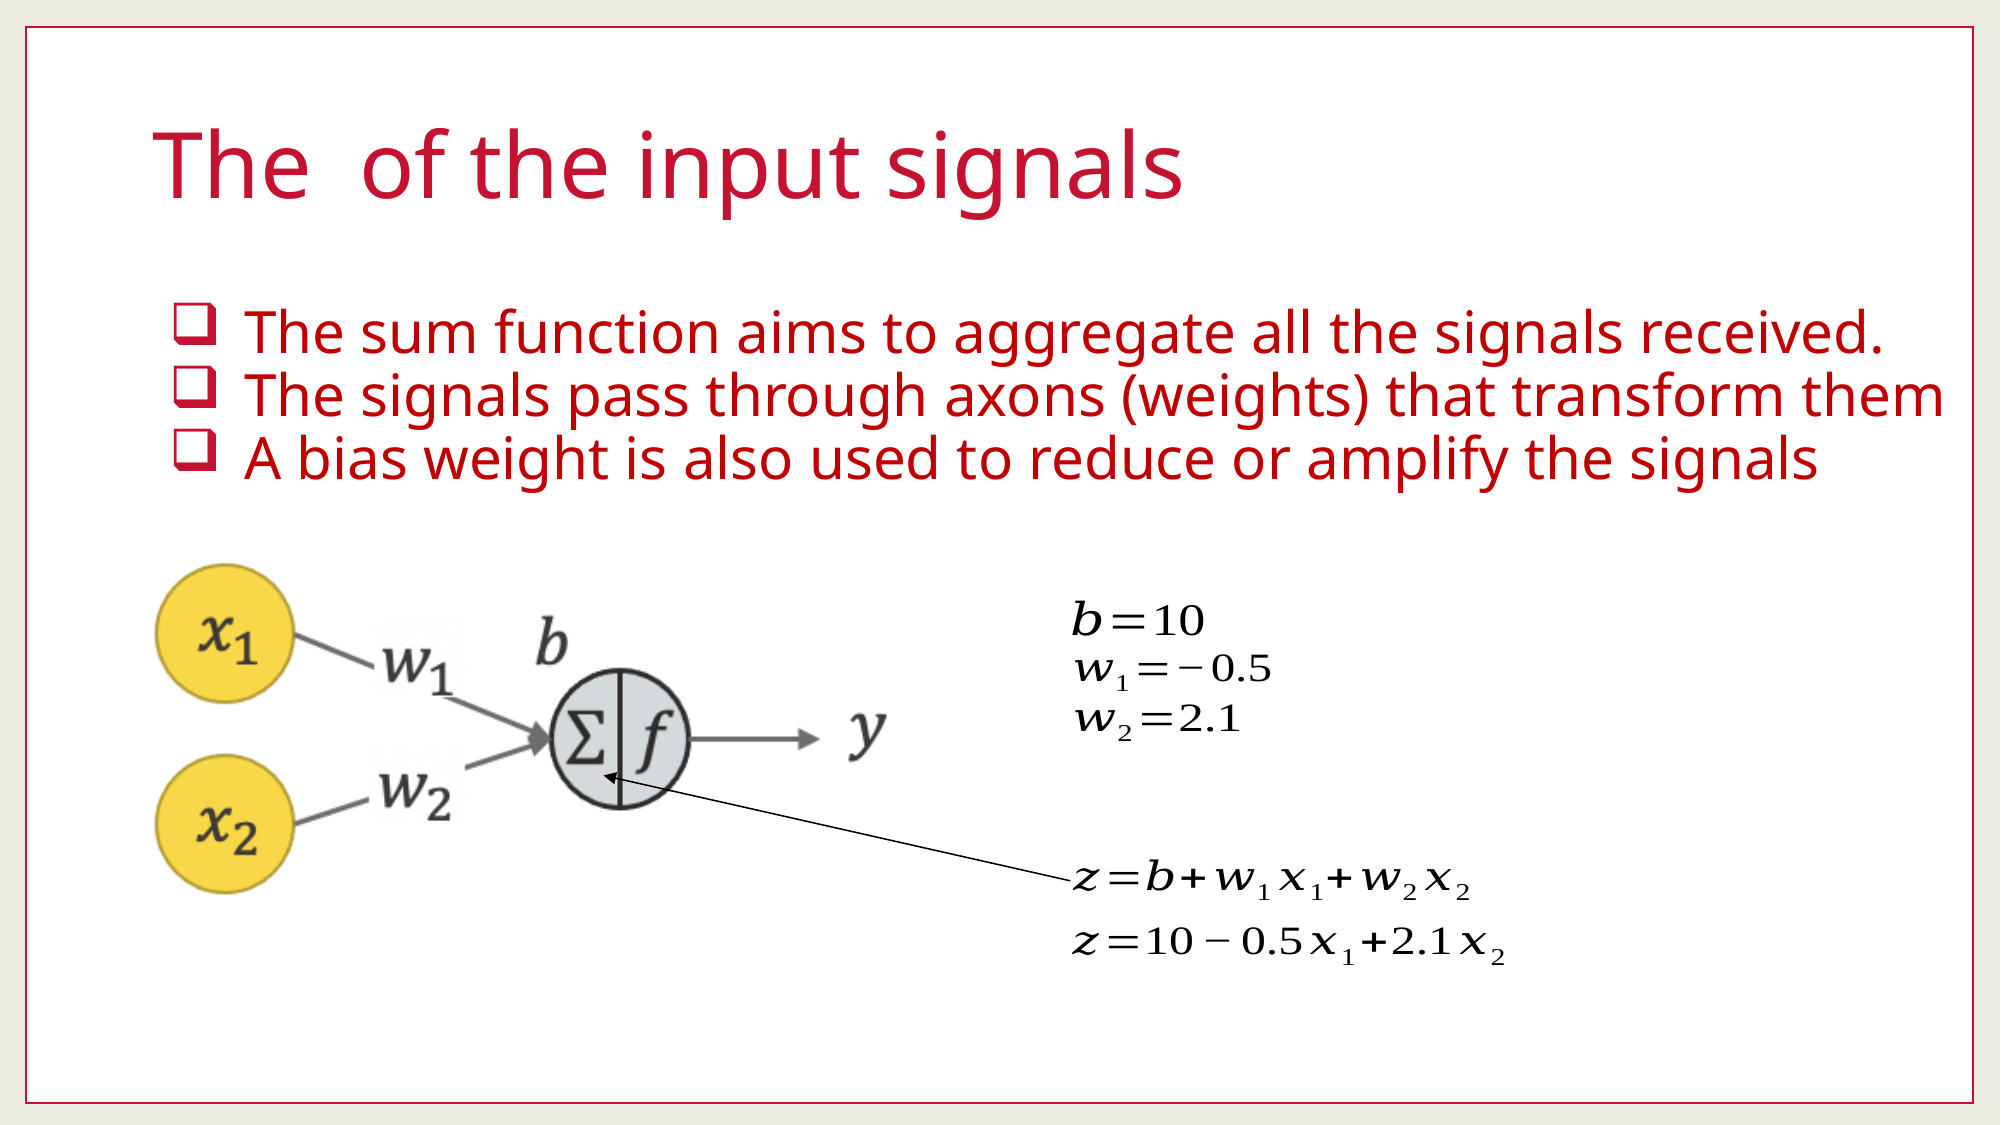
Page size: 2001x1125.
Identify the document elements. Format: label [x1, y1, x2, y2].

text_box [603, 775, 1071, 882]
picture [102, 494, 953, 948]
